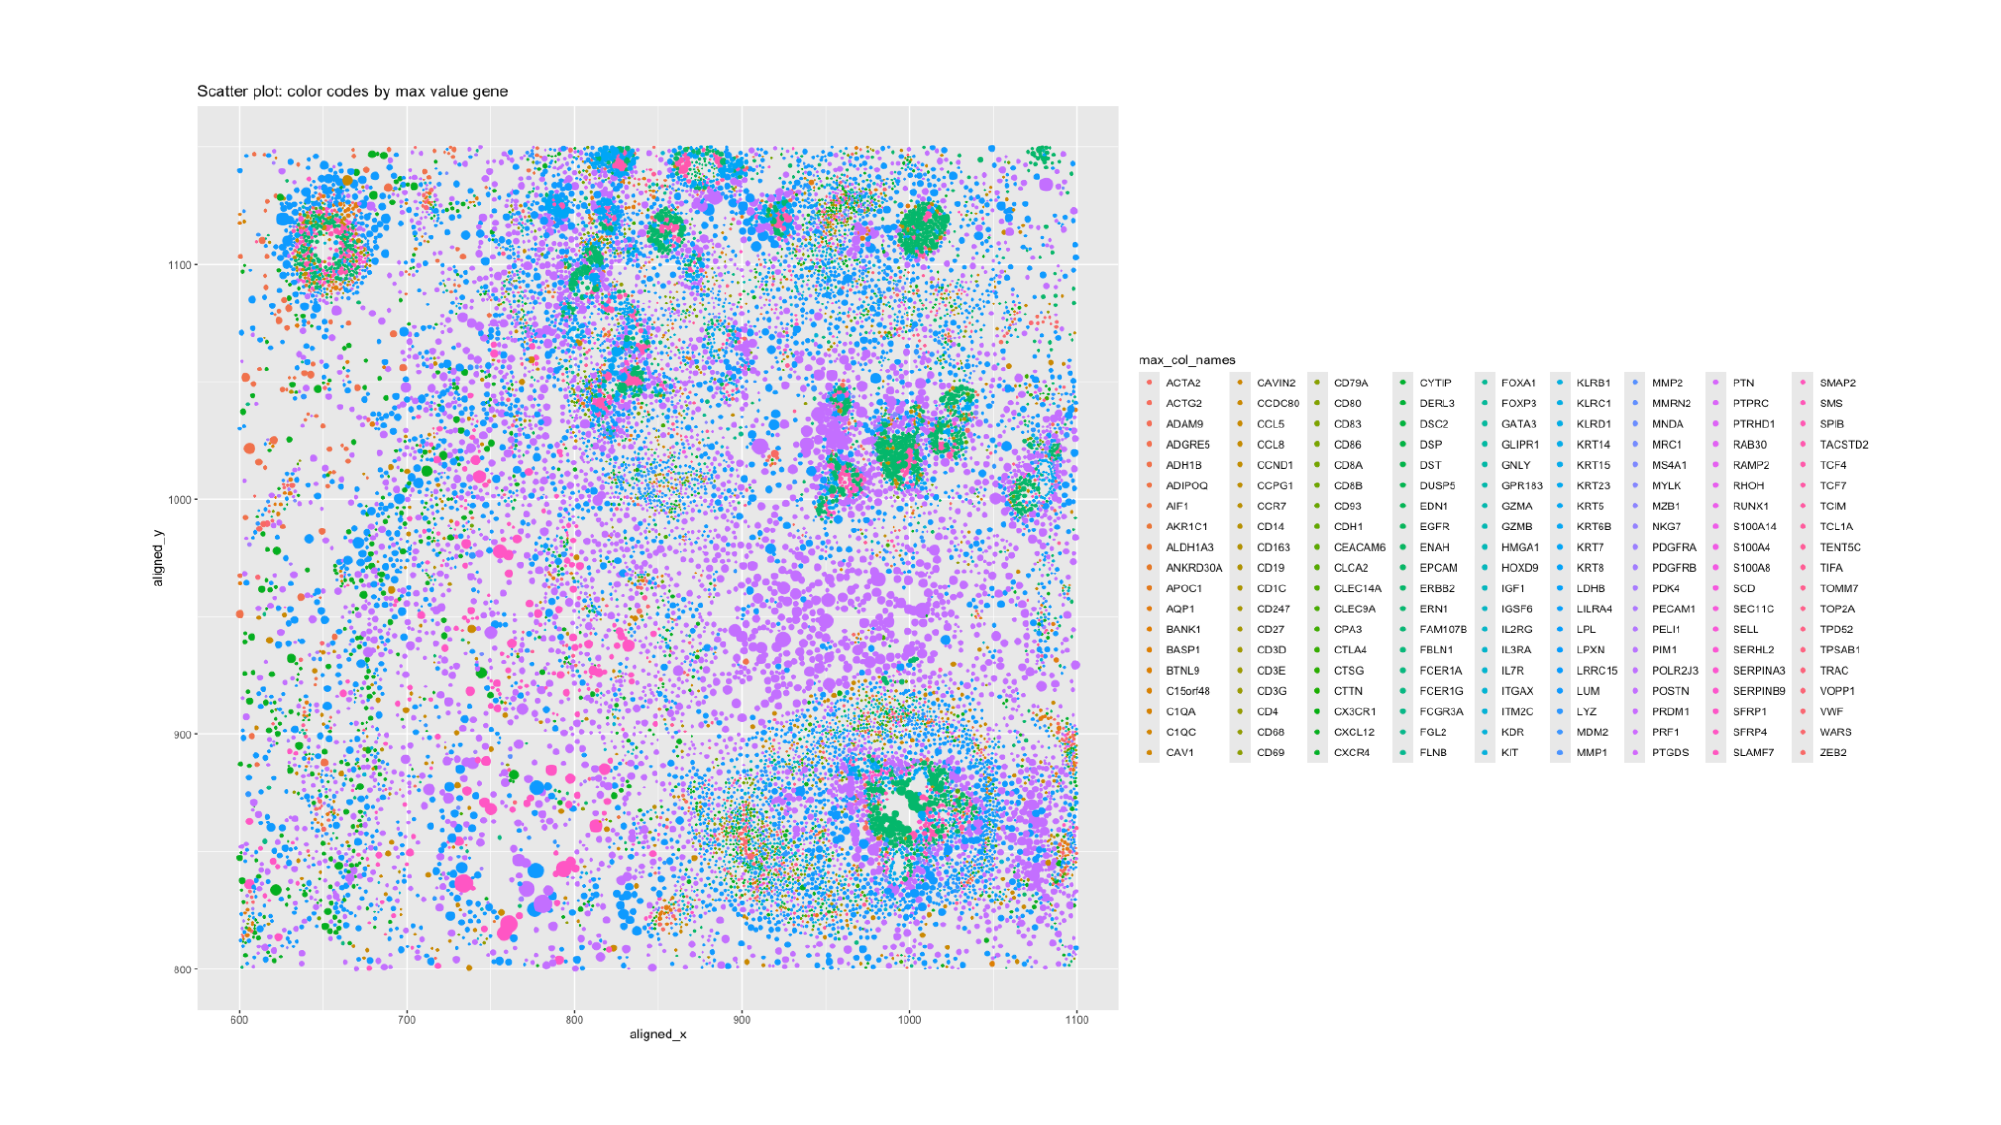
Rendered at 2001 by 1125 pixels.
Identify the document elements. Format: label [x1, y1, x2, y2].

picture [97, 77, 1903, 1047]
